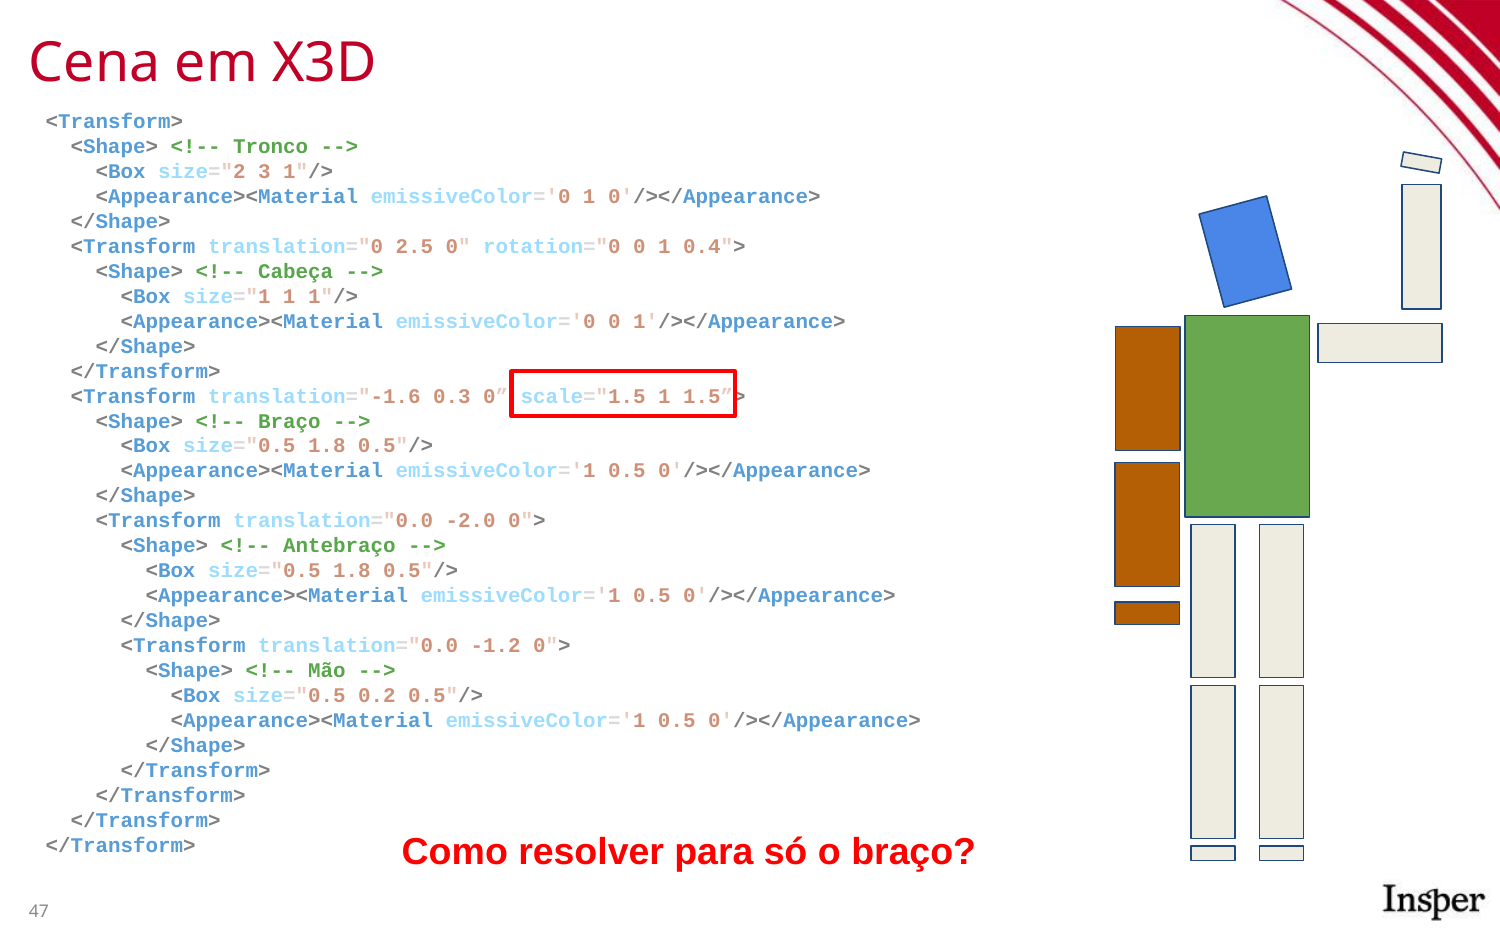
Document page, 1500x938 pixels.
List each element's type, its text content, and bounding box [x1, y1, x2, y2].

text_box <Transform> <Shape> <!-- Tronco --> <Box size="2 3 1"/> <Appearance><Material emissiveColor='0 1 0'/></Appearance> </Shape> <Transform translation="0 2.5 0" rotation="0 0 1 0.4"> <Shape> <!-- Cabeça --> <Box size="1 1 1"/> <Appearance><Material emissiveColor='0 0 1'/></Appearance> </Shape> </Transform> <Transform translation="-1.6 0.3 0” scale="1.5 1 1.5”> <Shape> <!-- Braço --> <Box size="0.5 1.8 0.5"/> <Appearance><Material emissiveColor='1 0.5 0'/></Appearance> </Shape> <Transform translation="0.0 -2.0 0"> <Shape> <!-- Antebraço --> <Box size="0.5 1.8 0.5"/> <Appearance><Material emissiveColor='1 0.5 0'/></Appearance> </Shape> <Transform translation="0.0 -1.2 0"> <Shape> <!-- Mão --> <Box size="0.5 0.2 0.5"/> <Appearance><Material emissiveColor='1 0.5 0'/></Appearance> </Shape> </Transform> </Transform> </Transform> </Transform> [30, 100, 1041, 865]
picture [249, 0, 1500, 938]
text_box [1190, 151, 1443, 861]
text_box [511, 371, 735, 417]
slide_number 47 [0, 887, 78, 938]
text_box Como resolver para só o braço? [386, 819, 1041, 880]
title Cena em X3D [13, 18, 1397, 104]
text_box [1114, 326, 1181, 625]
